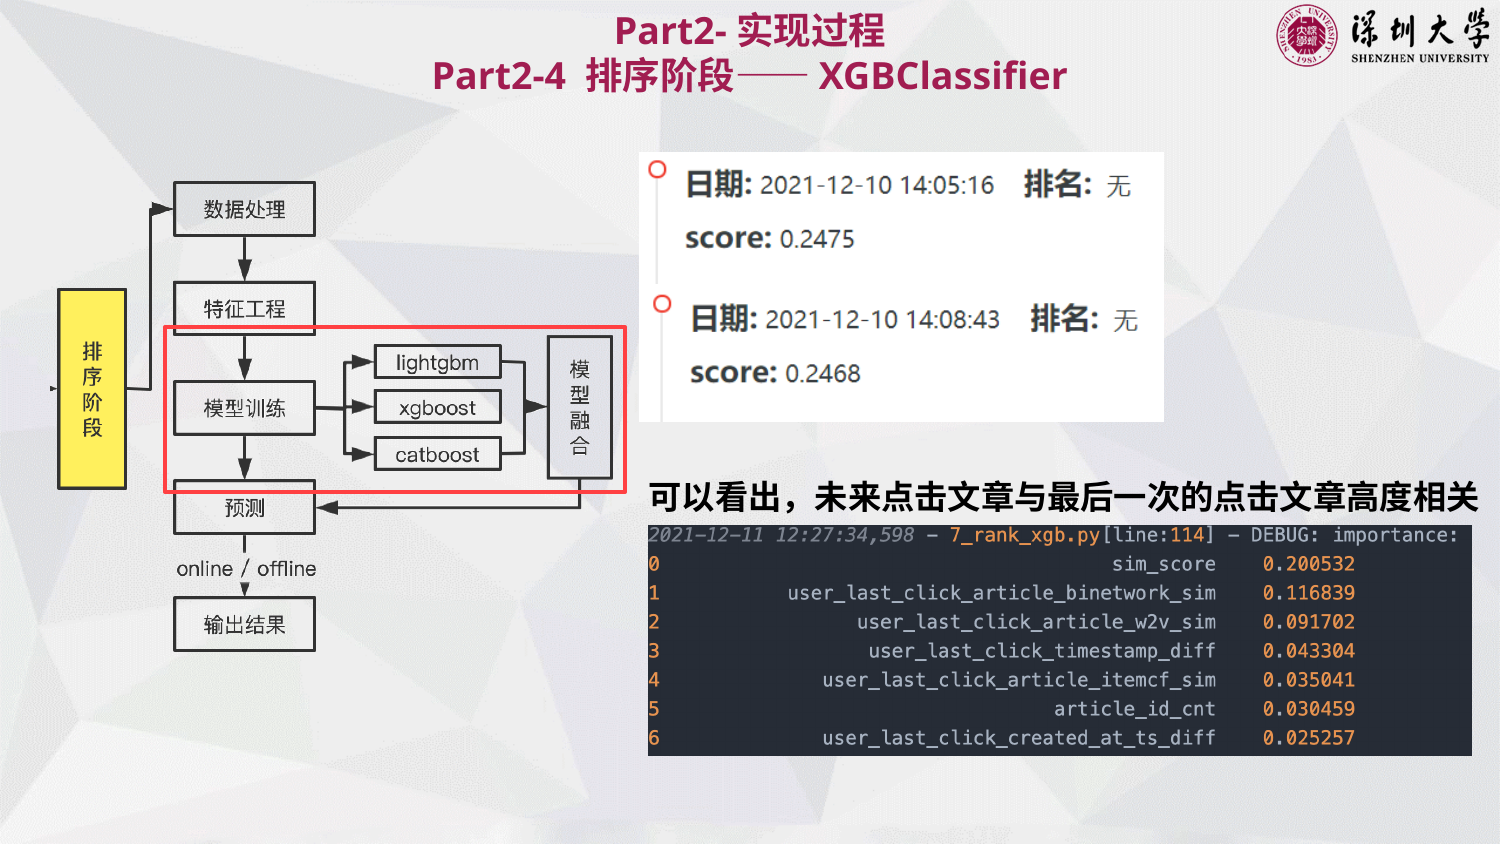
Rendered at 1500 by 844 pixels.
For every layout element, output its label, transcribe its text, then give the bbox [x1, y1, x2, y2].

picture [1255, 0, 1500, 74]
picture [0, 105, 1500, 844]
text_box 可以看出，未来点击文章与最后一次的点击文章高度相关 [648, 476, 1500, 517]
text_box Part2-实现过程 Part2-4 排序阶段——XGBClassifier [0, 0, 1500, 105]
